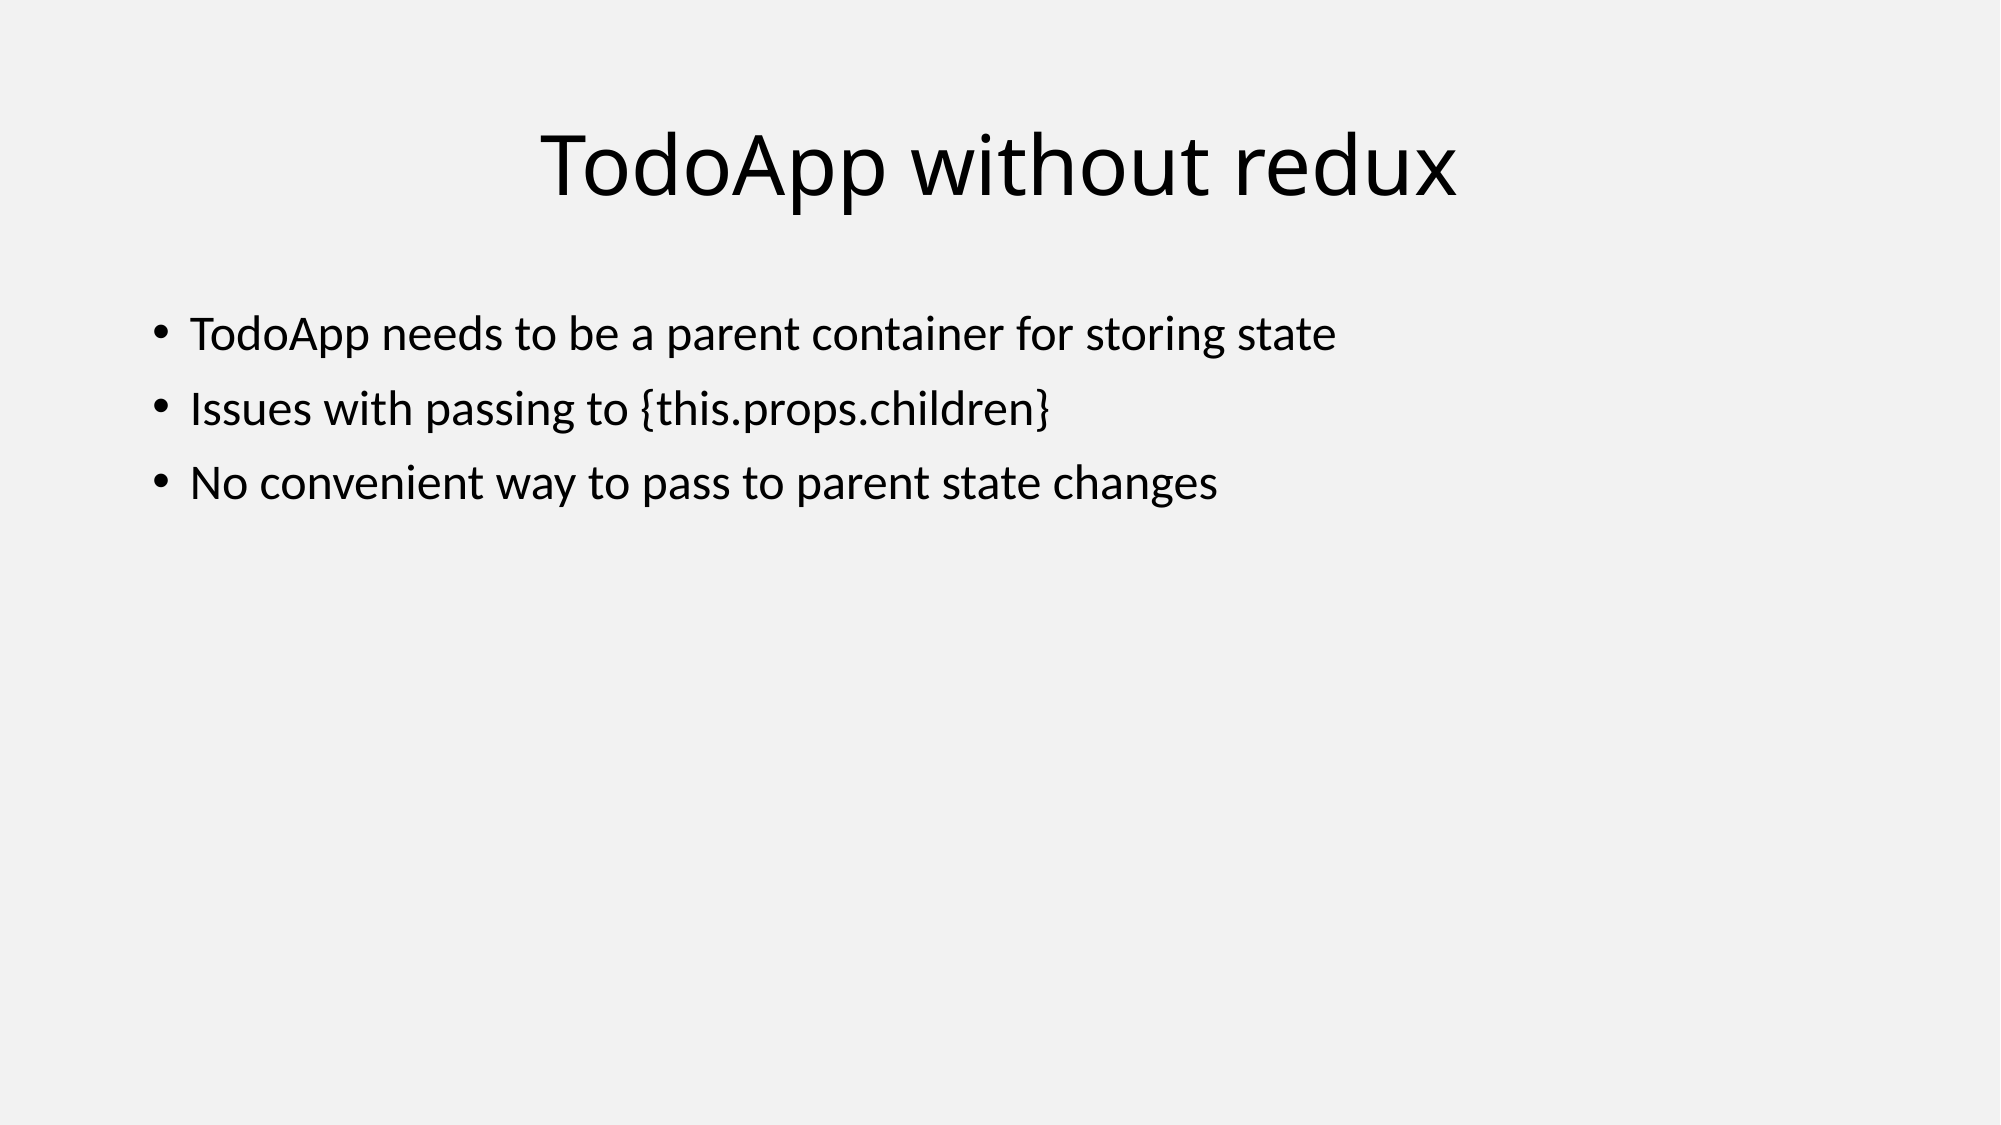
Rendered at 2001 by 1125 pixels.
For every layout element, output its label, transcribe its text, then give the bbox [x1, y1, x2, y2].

list TodoApp needs to be a parent container for storing state Issues with passing to {this.props.children} No convenient way to pass to parent state changes [137, 299, 1863, 1014]
title TodoApp without redux [137, 59, 1863, 278]
